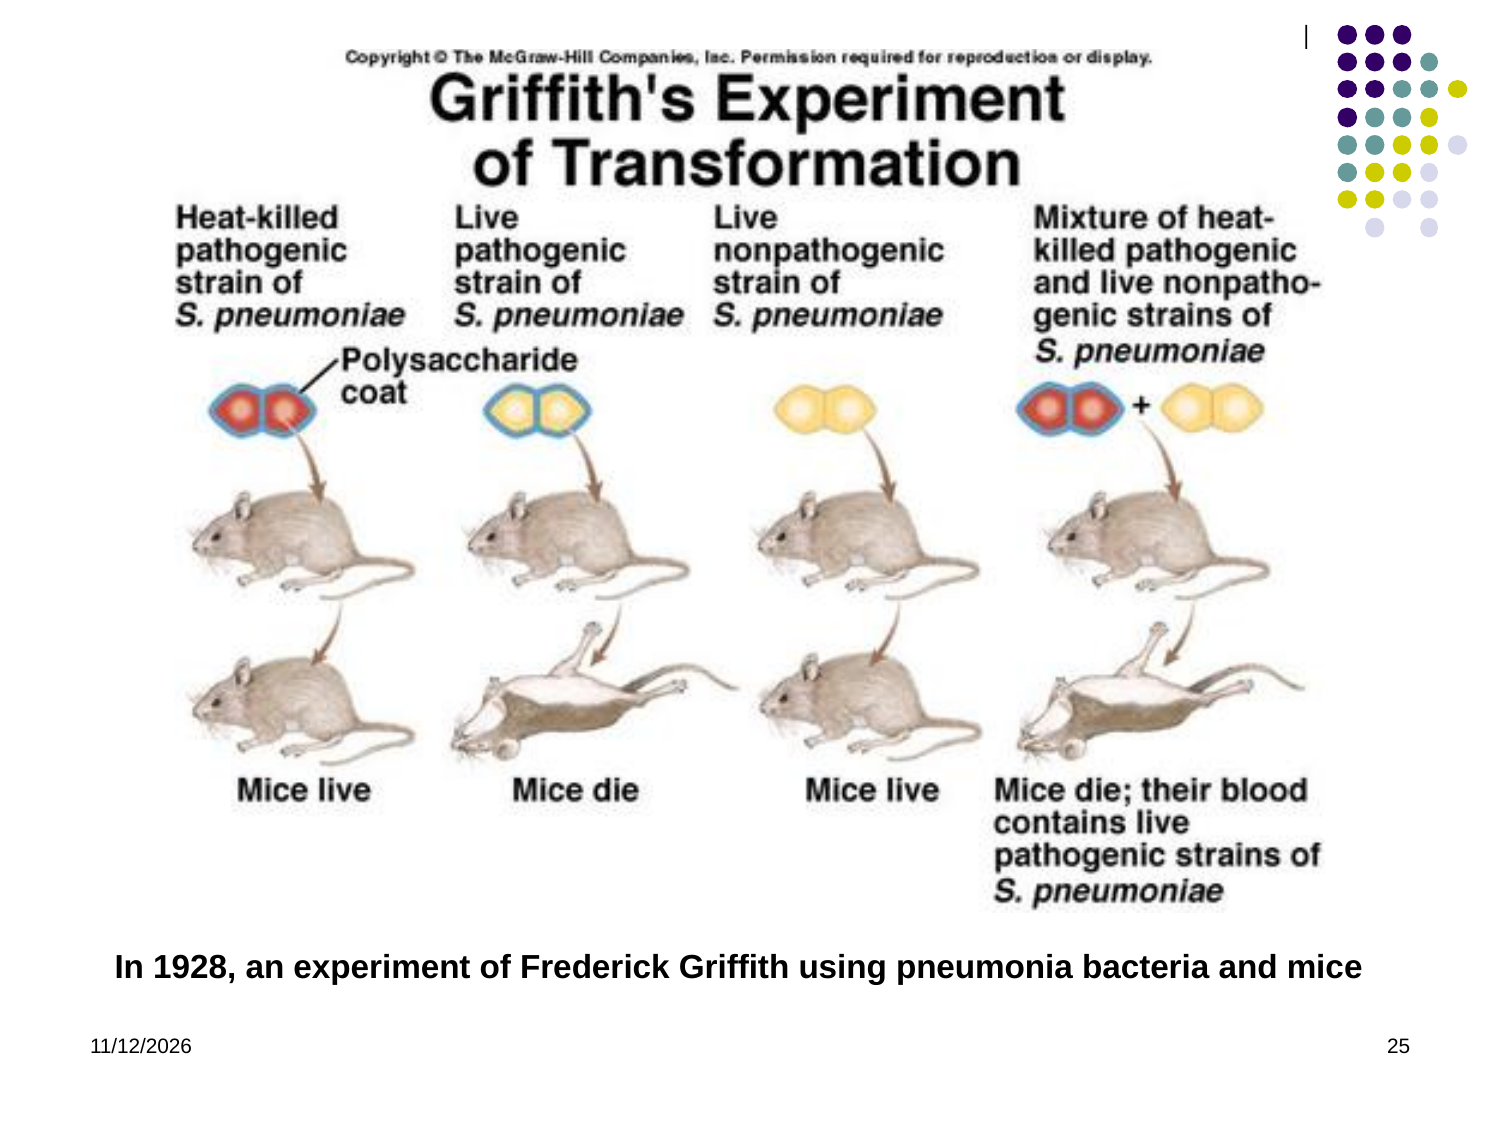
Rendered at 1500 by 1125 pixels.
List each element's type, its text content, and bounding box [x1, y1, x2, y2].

text_box In 1928, an experiment of Frederick Griffith using pneumonia bacteria and mice [99, 937, 1438, 1032]
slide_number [74, 1024, 426, 1101]
slide_number 25 [1074, 1032, 1426, 1101]
picture [174, 49, 1326, 913]
